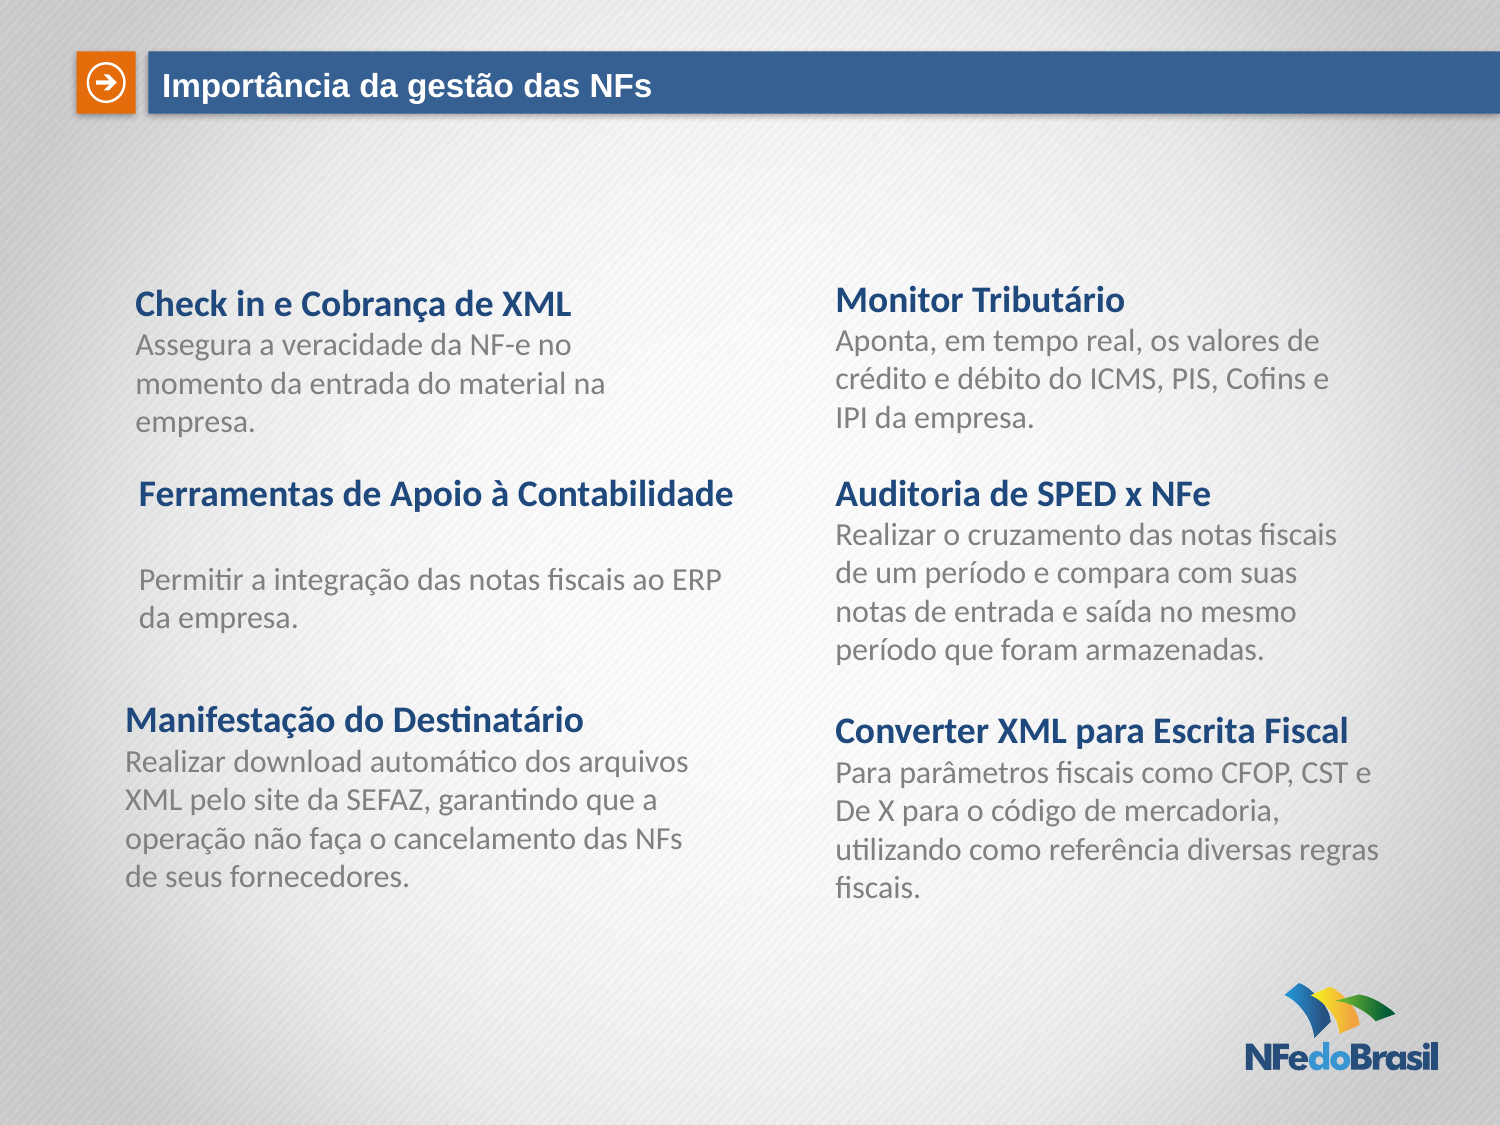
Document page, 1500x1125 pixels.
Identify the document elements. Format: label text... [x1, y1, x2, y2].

text_box Monitor Tributário Aponta, em tempo real, os valores de crédito e débito do ICMS, PIS, Cofins e IPI da empresa. [820, 267, 1365, 443]
text_box Importância da gestão das NFs [147, 54, 1306, 114]
text_box Ferramentas de Apoio à Contabilidade Permitir a integração das notas fiscais ao ERP da empresa. [124, 461, 753, 643]
text_box Converter XML para Escrita Fiscal Para parâmetros fiscais como CFOP, CST e De X para o código de mercadoria, utilizando como referência diversas regras fiscais. [820, 698, 1412, 913]
text_box Auditoria de SPED x NFe Realizar o cruzamento das notas fiscais de um período e compara com suas notas de entrada e saída no mesmo período que foram armazenadas. [820, 461, 1388, 675]
picture [0, 0, 1500, 1125]
text_box Check in e Cobrança de XML Assegura a veracidade da NF-e no momento da entrada do material na empresa. [120, 271, 715, 447]
text_box Manifestação do Destinatário Realizar download automático dos arquivos XML pelo site da SEFAZ, garantindo que a operação não faça o cancelamento das NFs de seus fornecedores. [110, 687, 715, 902]
